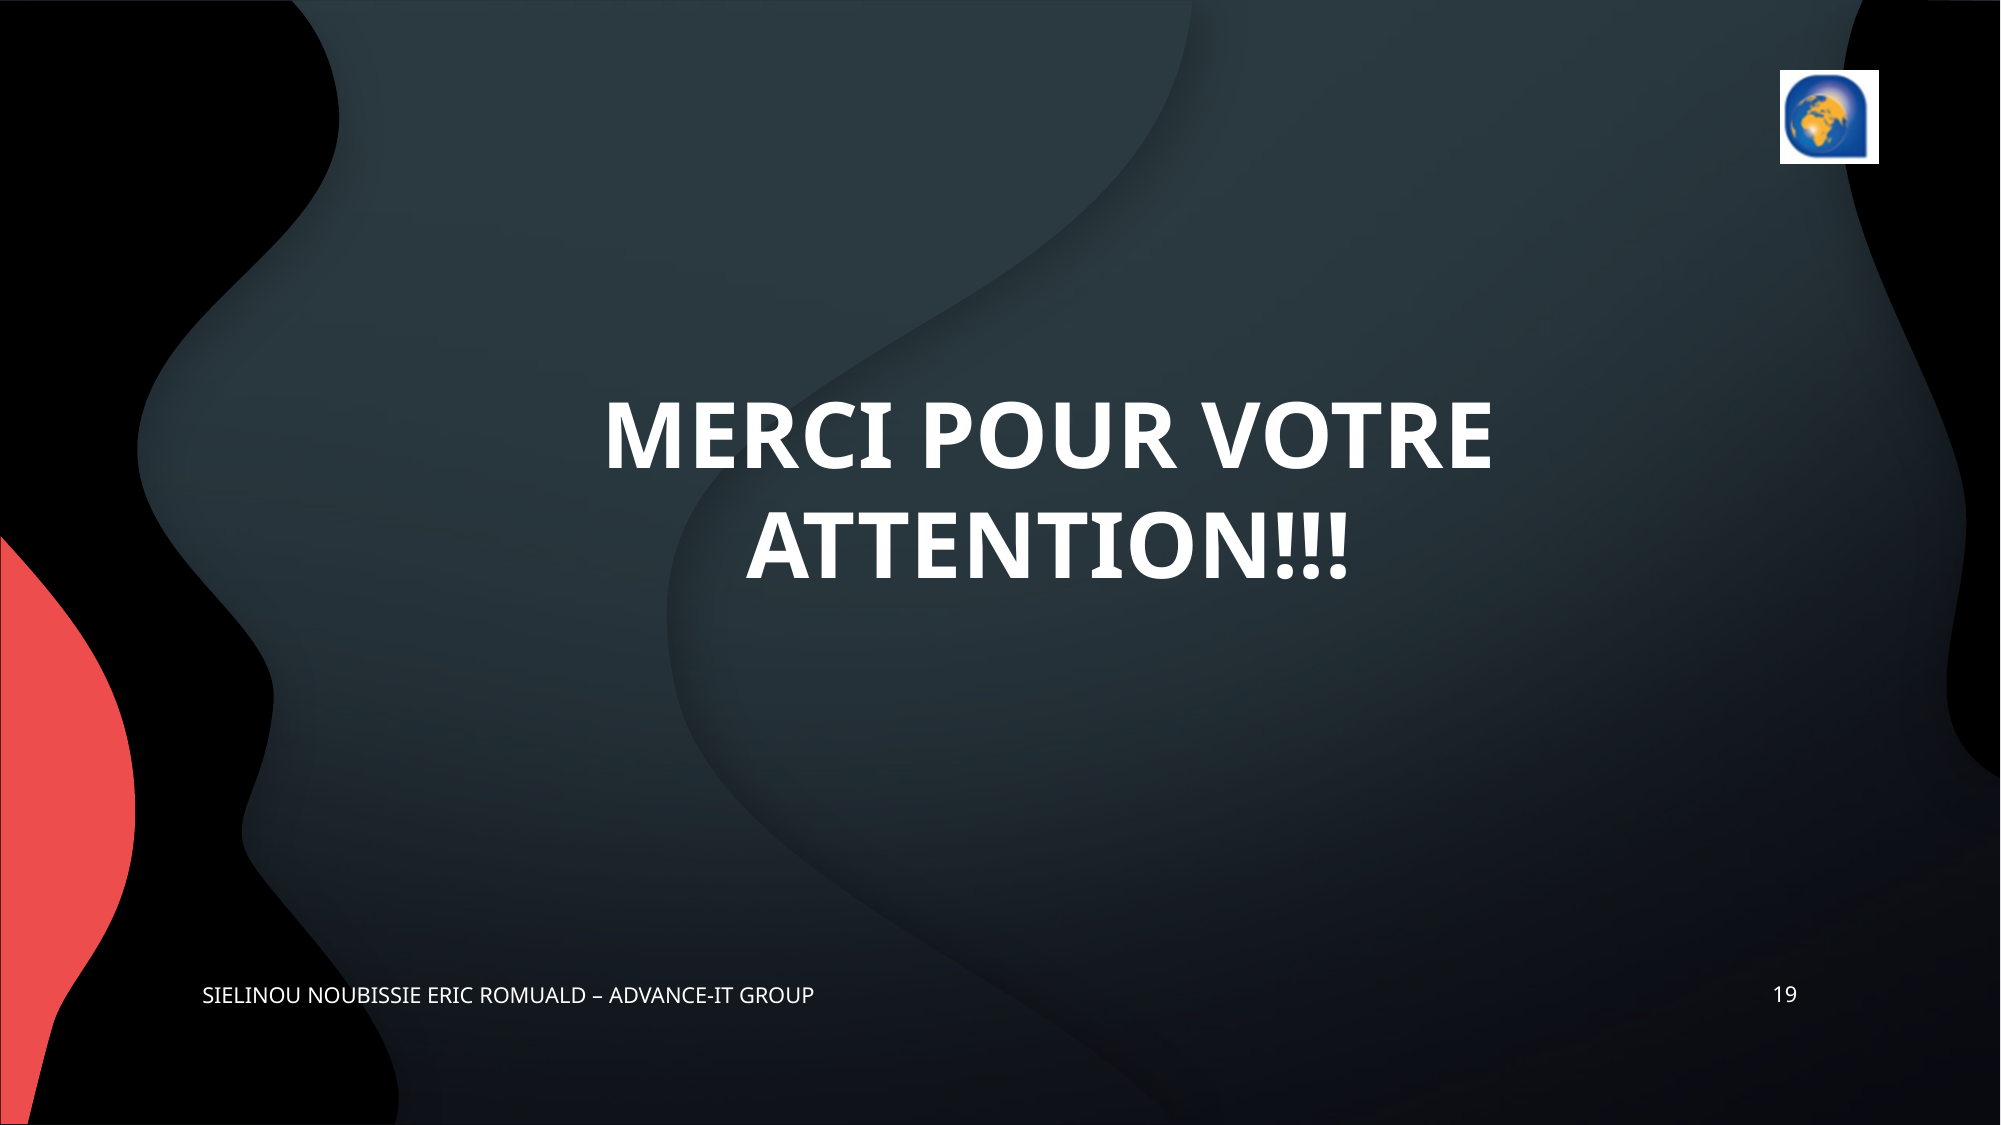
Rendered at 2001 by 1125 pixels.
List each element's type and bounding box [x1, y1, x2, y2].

text_box [0, 0, 379, 1125]
text_box [379, 0, 2000, 1125]
picture [1780, 70, 1879, 165]
